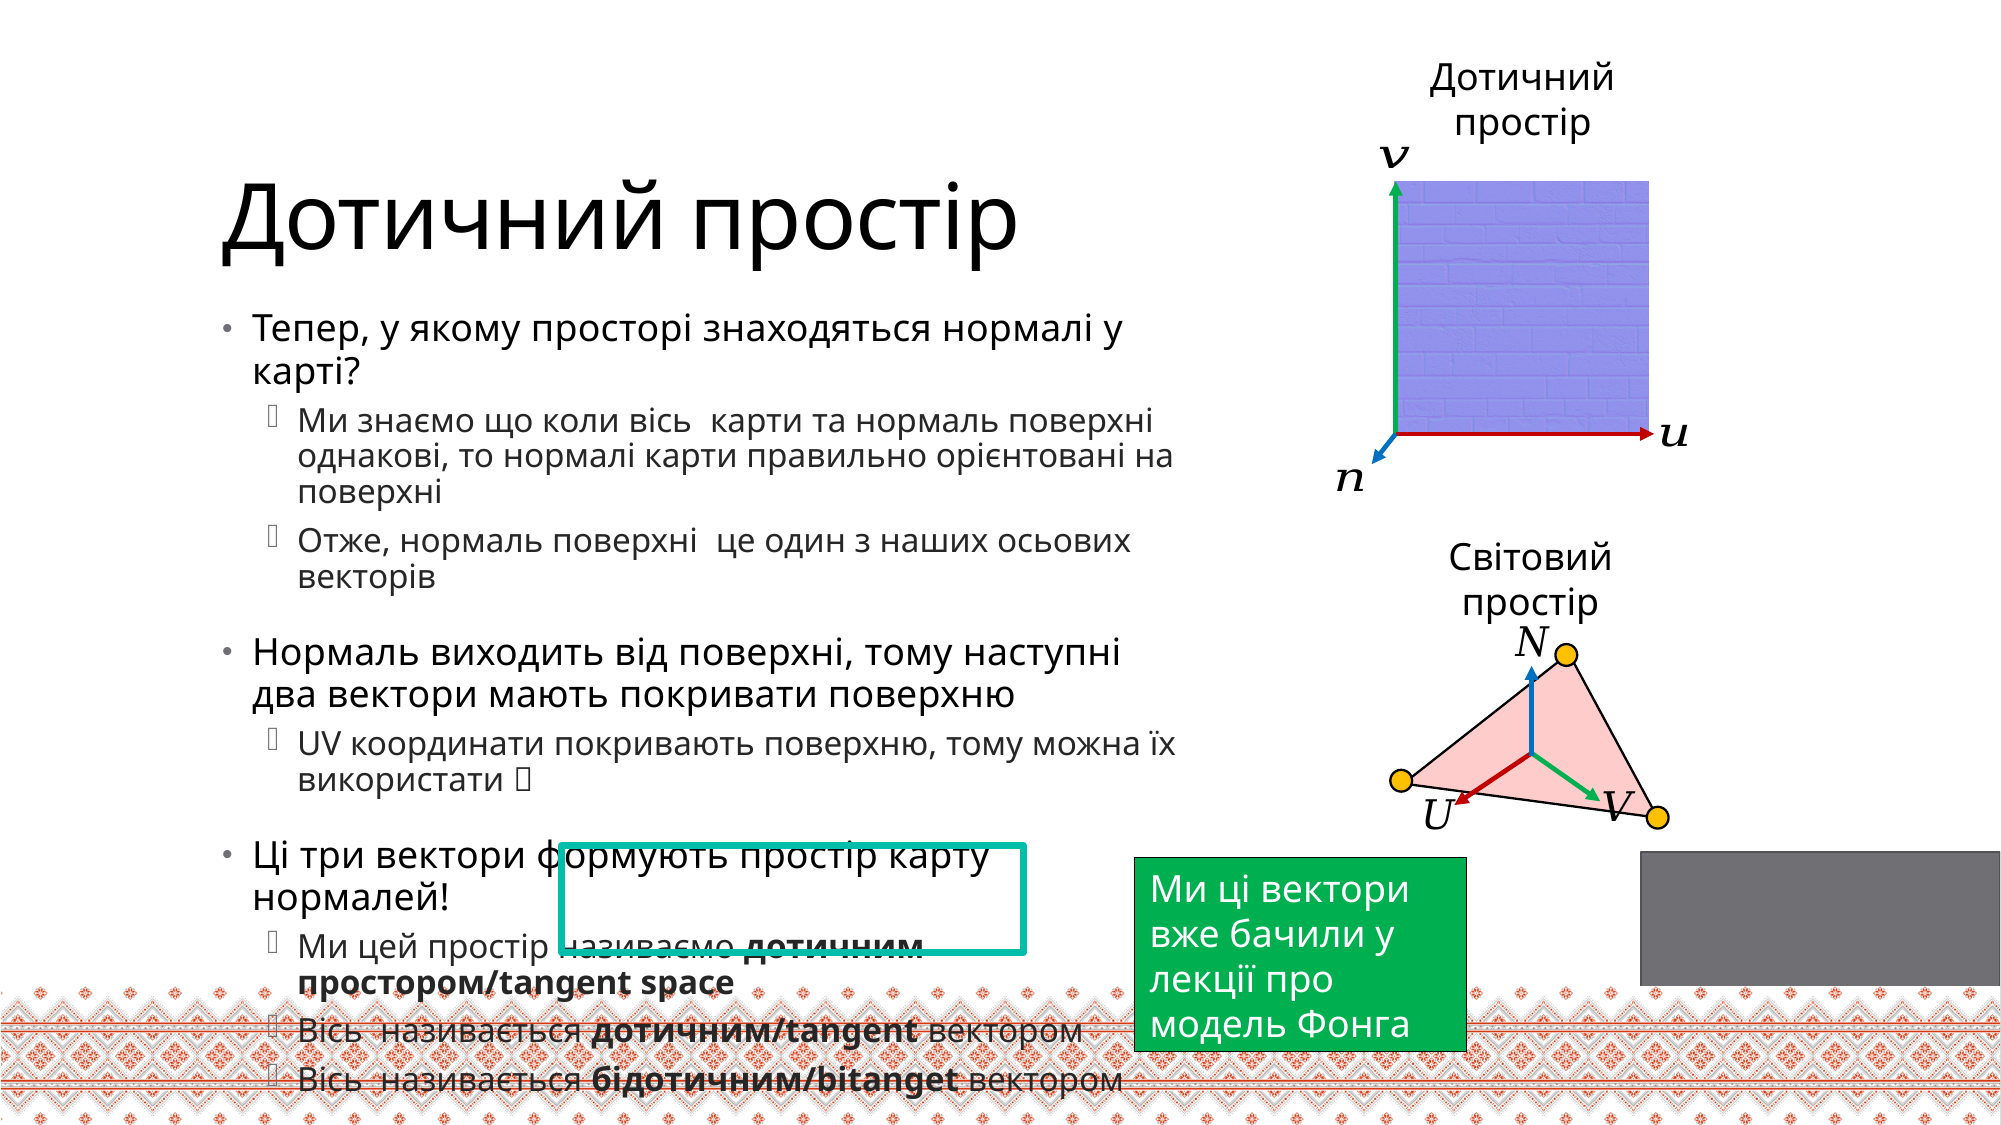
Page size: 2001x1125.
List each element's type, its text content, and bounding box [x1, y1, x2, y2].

title Дотичний простір [206, 60, 1797, 278]
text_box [1371, 433, 1396, 465]
text_box Ми ці вектори вже бачили у лекції про модель Фонга [1134, 857, 1467, 1052]
text_box Дотичний простір [1366, 45, 1679, 151]
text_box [1538, 752, 1601, 802]
picture [3, 986, 2000, 1125]
picture [1397, 181, 1649, 433]
text_box [560, 844, 1025, 954]
text_box [1412, 687, 1524, 791]
text_box [1389, 768, 1414, 793]
text_box [1645, 805, 1670, 830]
text_box Світовий простір [1374, 525, 1687, 631]
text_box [1454, 752, 1532, 806]
text_box [1538, 662, 1653, 818]
text_box [1554, 642, 1579, 668]
